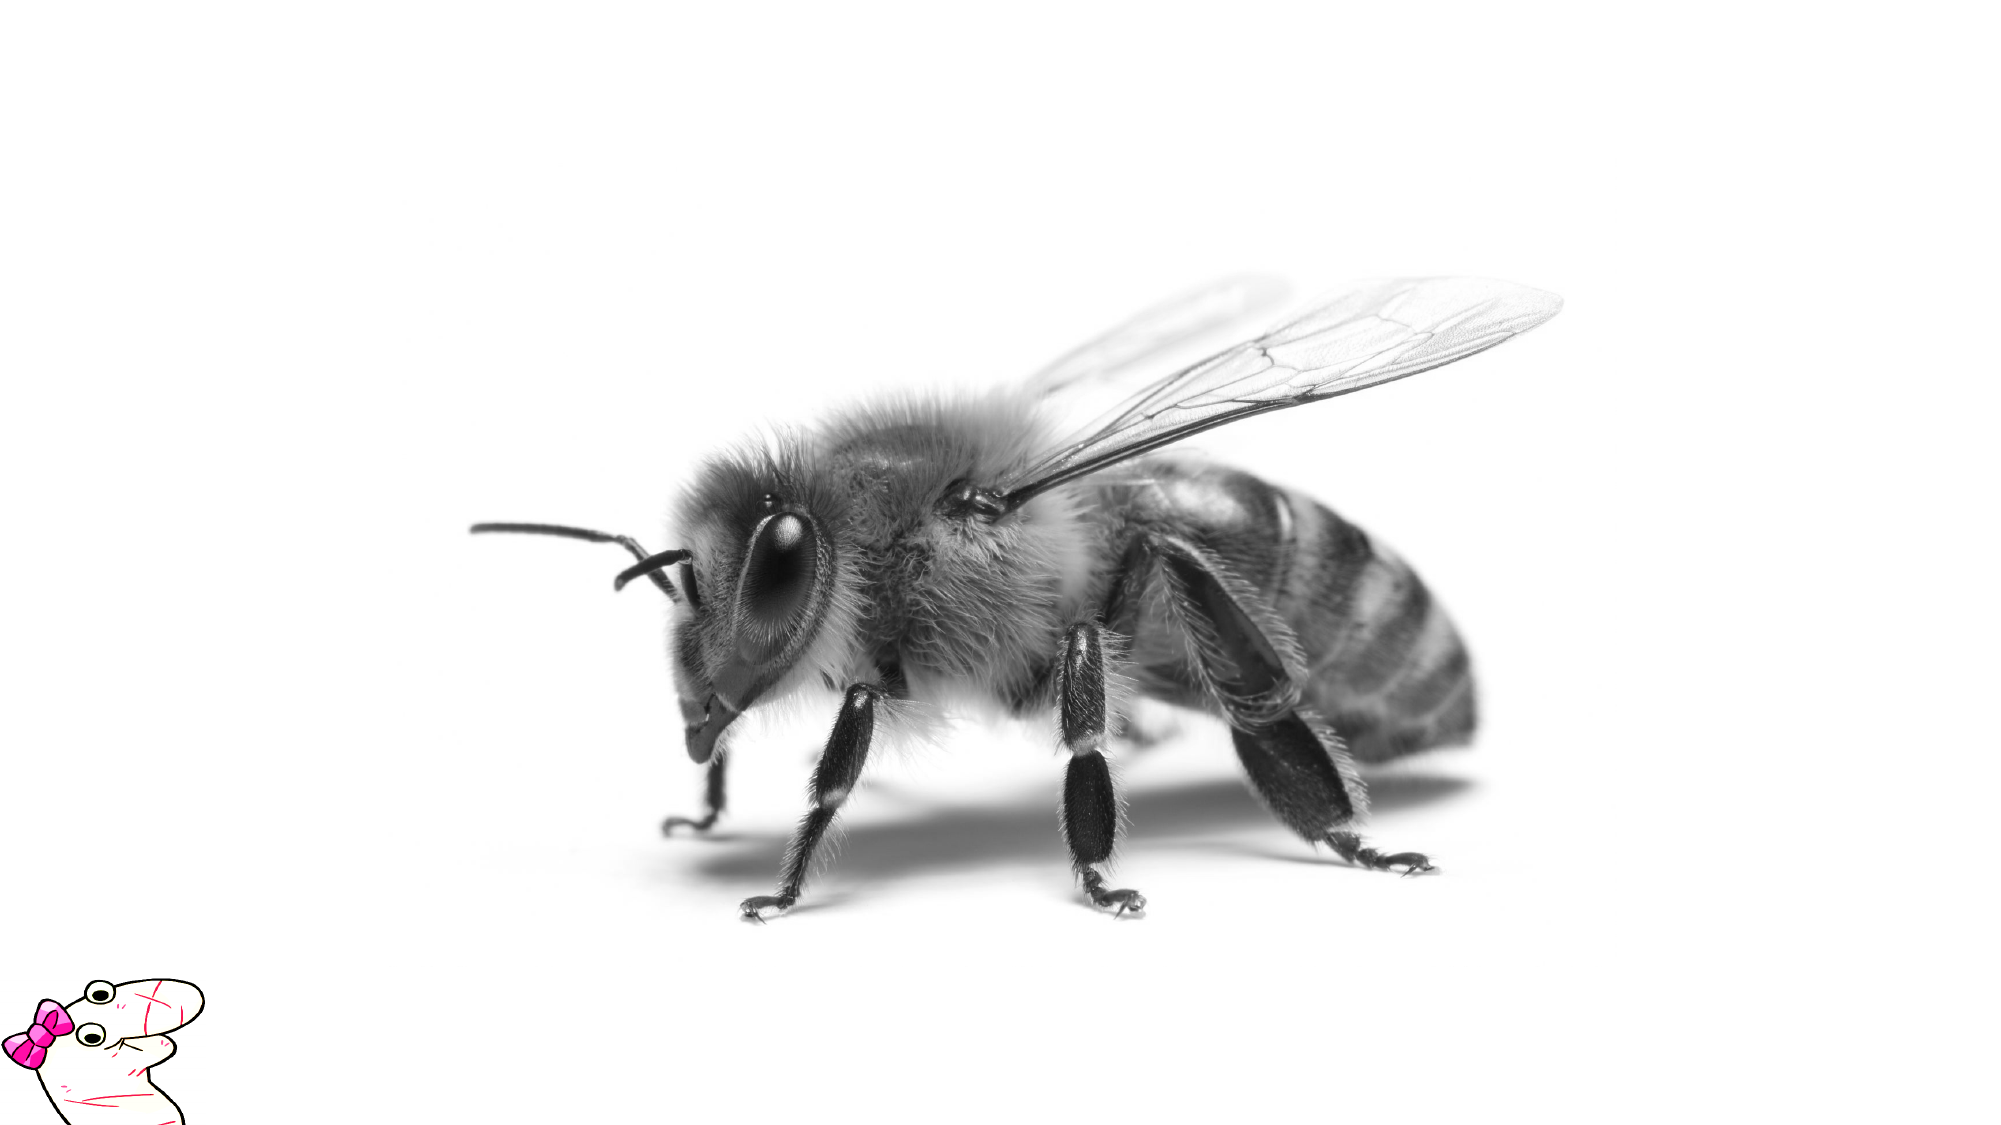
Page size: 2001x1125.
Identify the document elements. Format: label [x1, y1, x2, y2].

picture [383, 158, 1617, 967]
picture [0, 976, 206, 1125]
